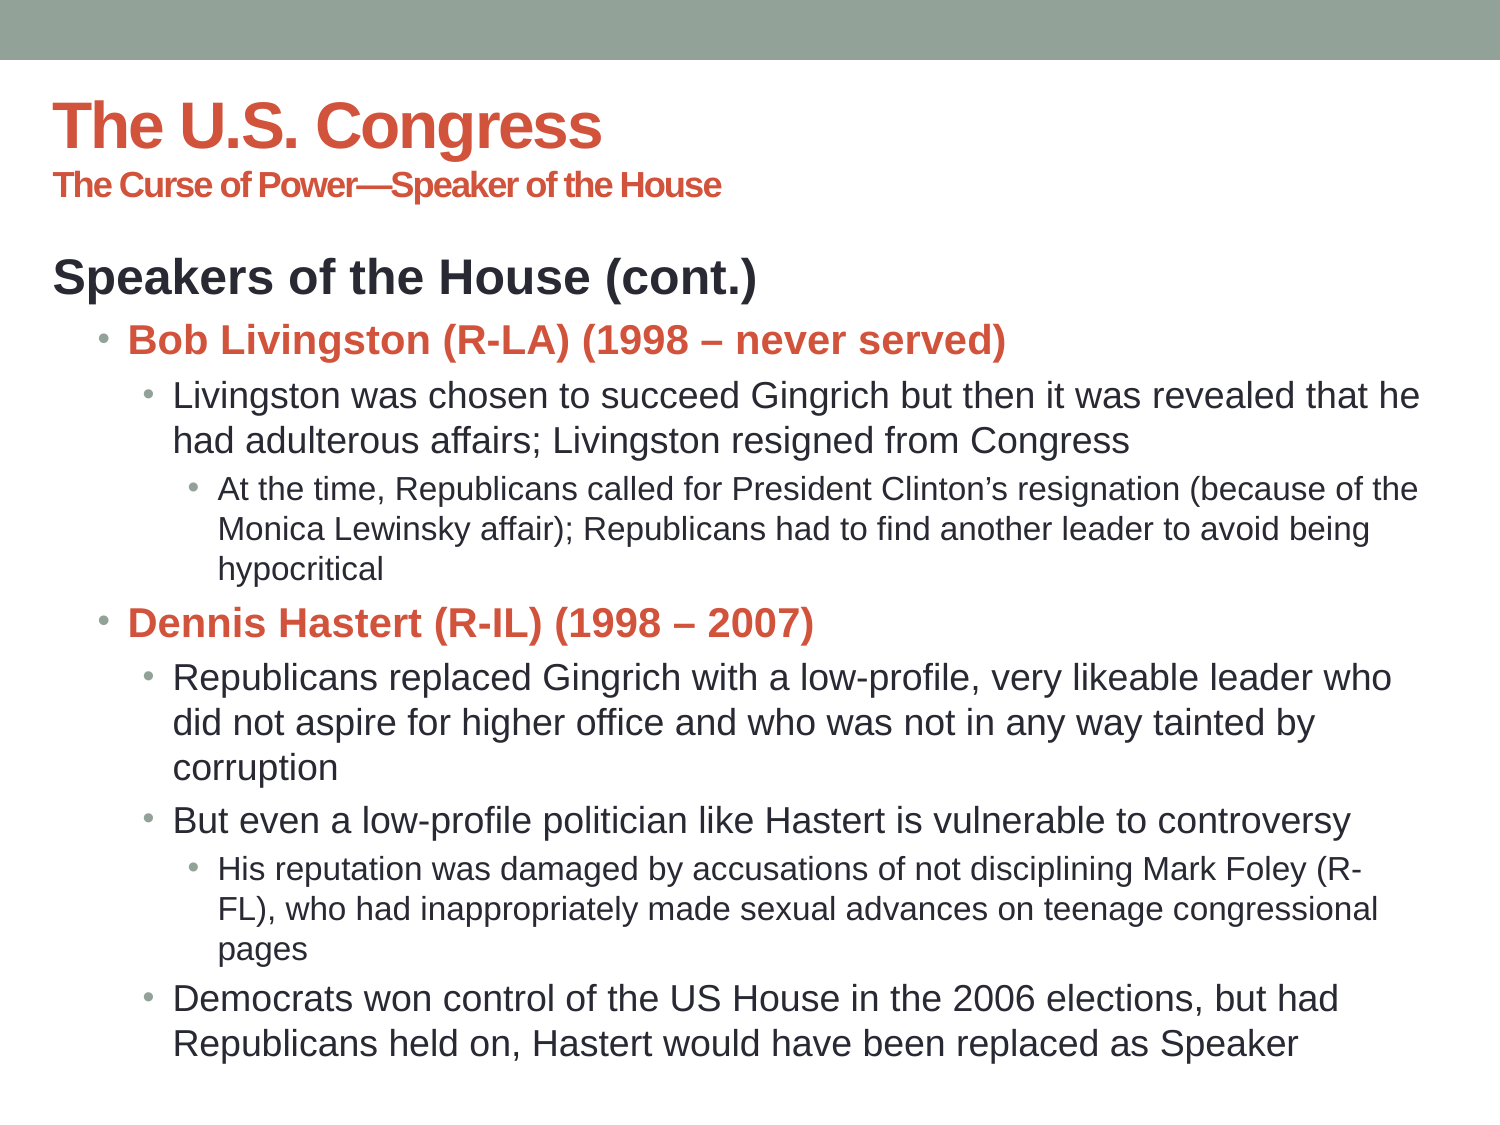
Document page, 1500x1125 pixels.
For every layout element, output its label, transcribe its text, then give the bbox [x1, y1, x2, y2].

list Speakers of the House (cont.) Bob Livingston (R-LA) (1998 – never served) Livingston was chosen to succeed Gingrich but then it was revealed that he had adulterous affairs; Livingston resigned from Congress At the time, Republicans called for President Clinton’s resignation (because of the Monica Lewinsky affair); Republicans had to find another leader to avoid being hypocritical Dennis Hastert (R-IL) (1998 – 2007) Republicans replaced Gingrich with a low-profile, very likeable leader who did not aspire for higher office and who was not in any way tainted by corruption But even a low-profile politician like Hastert is vulnerable to controversy His reputation was damaged by accusations of not disciplining Mark Foley (R-FL), who had inappropriately made sexual advances on teenage congressional pages Democrats won control of the US House in the 2006 elections, but had Republicans held on, Hastert would have been replaced as Speaker [37, 237, 1438, 1125]
title The U.S. Congress The Curse of Power—Speaker of the House [37, 75, 1338, 213]
